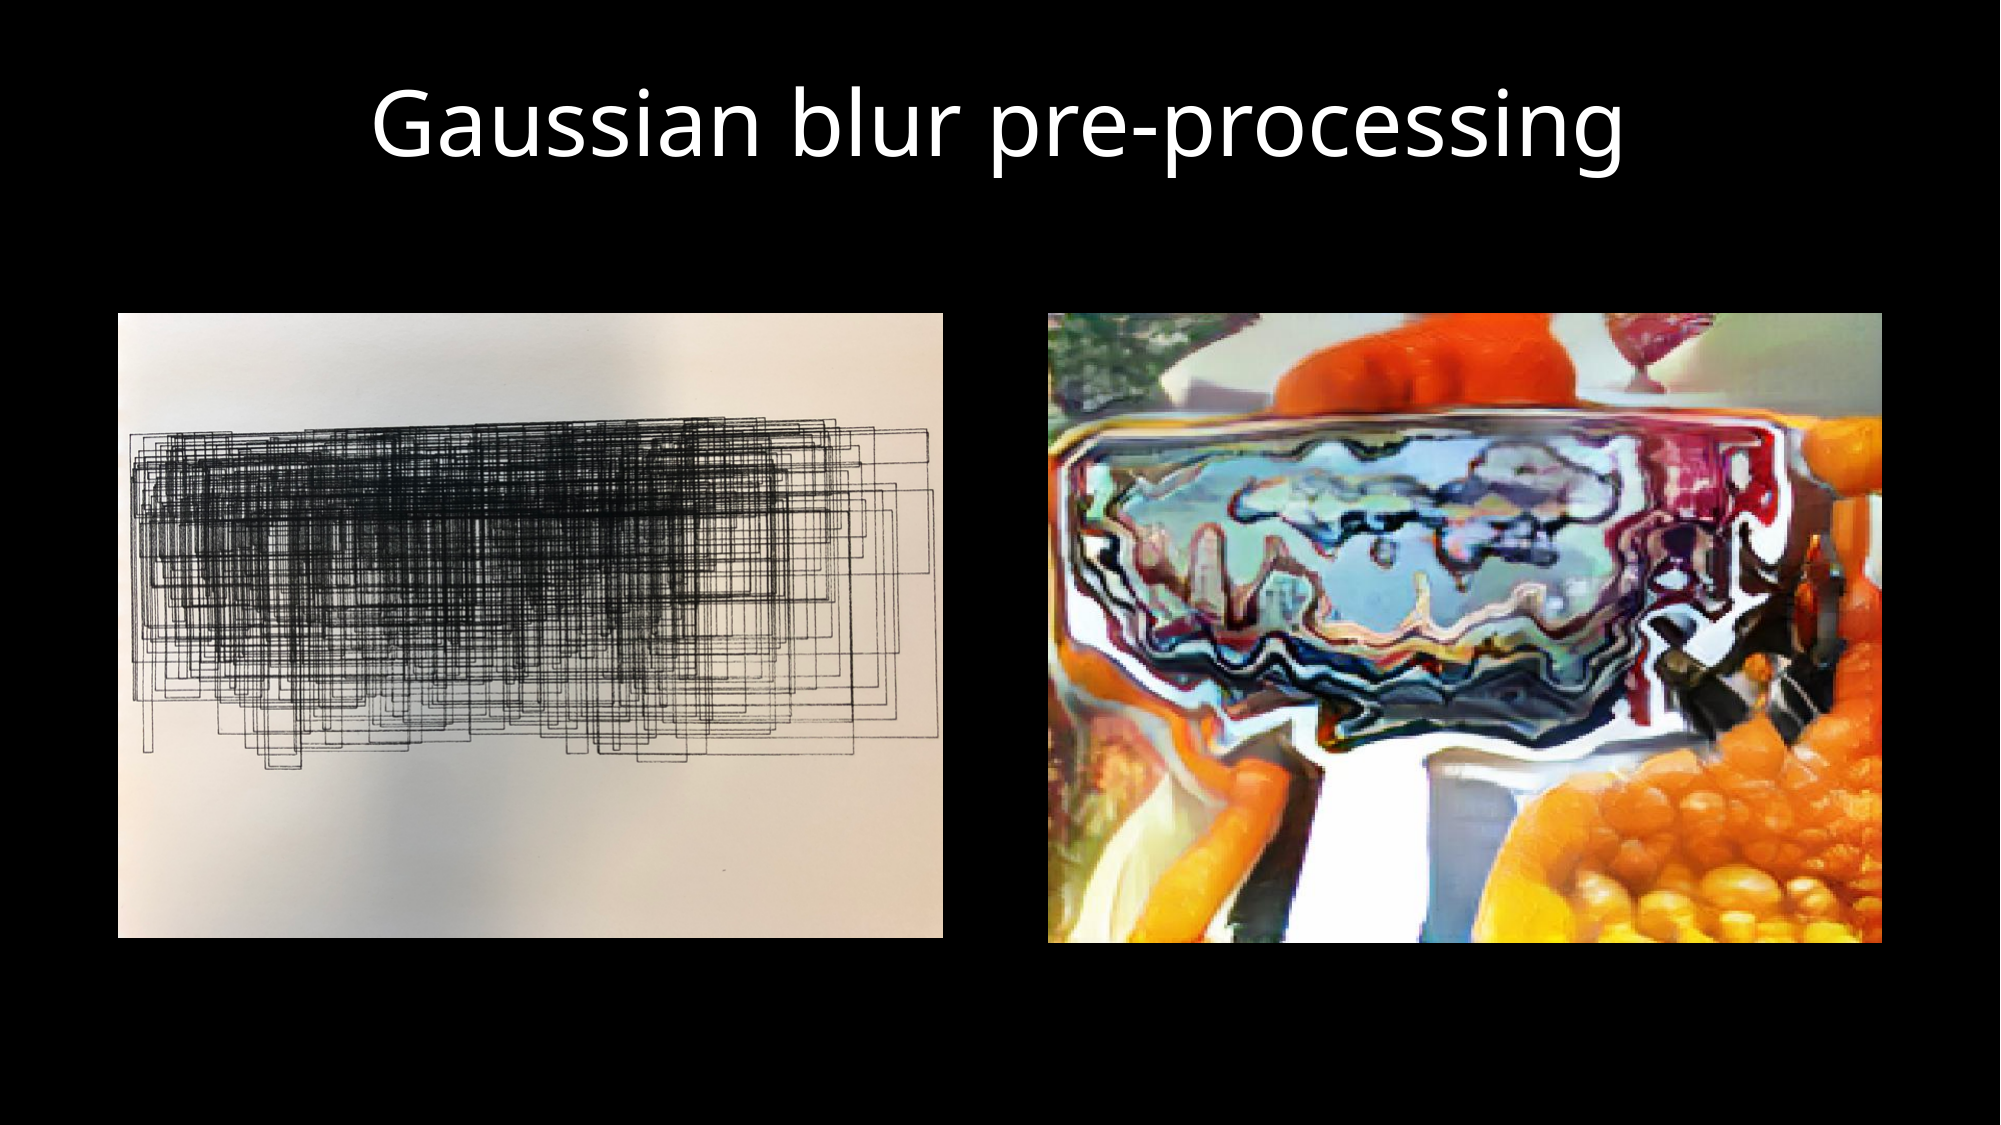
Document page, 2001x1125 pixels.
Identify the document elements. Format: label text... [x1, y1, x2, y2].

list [1048, 313, 1882, 943]
picture [117, 313, 943, 938]
title Gaussian blur pre-processing [137, 18, 1863, 236]
